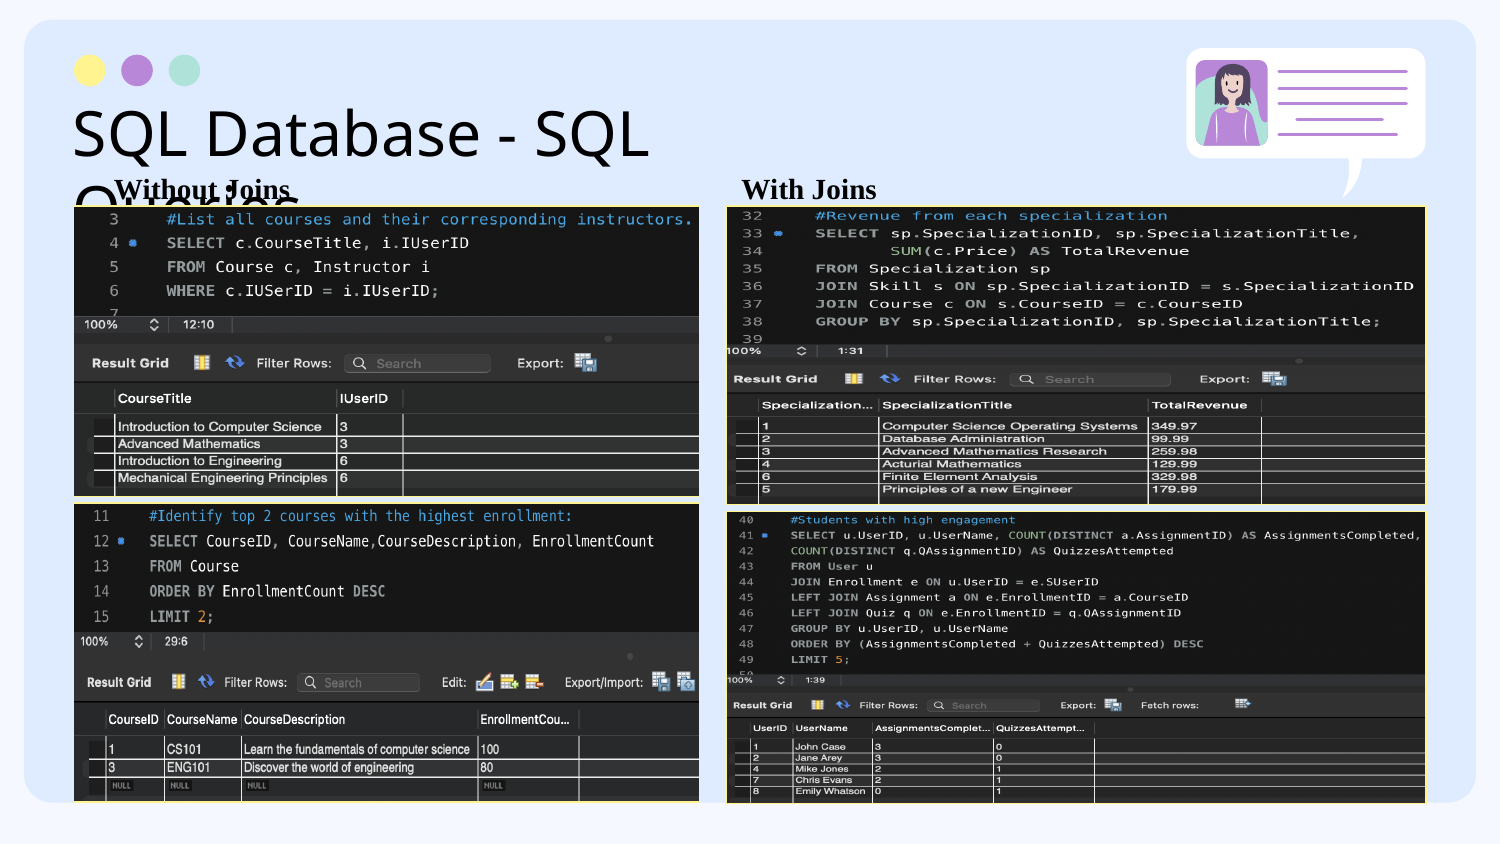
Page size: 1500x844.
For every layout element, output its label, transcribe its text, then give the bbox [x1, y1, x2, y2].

picture [726, 511, 1426, 803]
text_box With Joins [726, 155, 1009, 205]
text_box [1186, 47, 1426, 199]
picture [74, 503, 699, 802]
text_box Without Joins [98, 155, 381, 204]
picture [726, 206, 1426, 505]
title SQL Database - SQL Queries [57, 78, 887, 169]
picture [74, 206, 699, 496]
